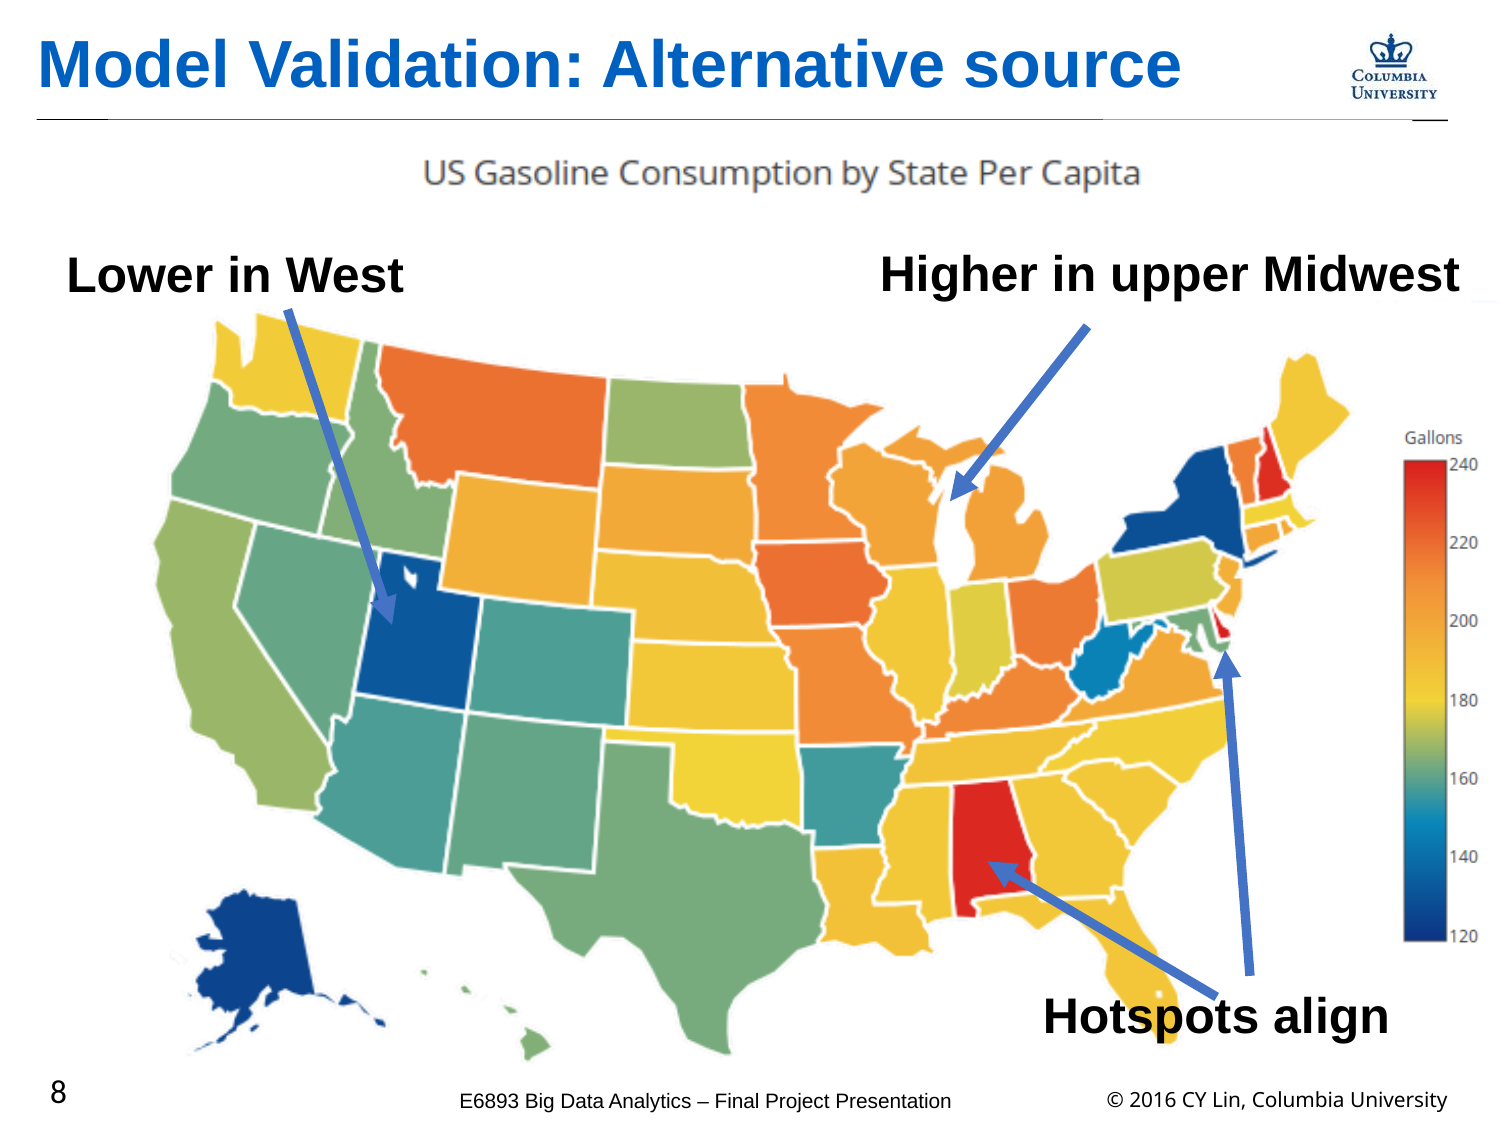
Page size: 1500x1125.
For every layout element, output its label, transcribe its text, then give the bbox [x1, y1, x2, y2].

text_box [987, 861, 1217, 998]
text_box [287, 309, 393, 625]
picture [1350, 30, 1438, 102]
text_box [1224, 649, 1250, 976]
title Model Validation: Alternative source [29, 11, 1338, 120]
picture [1368, 299, 1498, 998]
text_box 8 [50, 1070, 261, 1125]
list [29, 120, 1413, 1064]
text_box Higher in upper Midwest [1413, 233, 1476, 299]
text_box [949, 326, 1088, 502]
